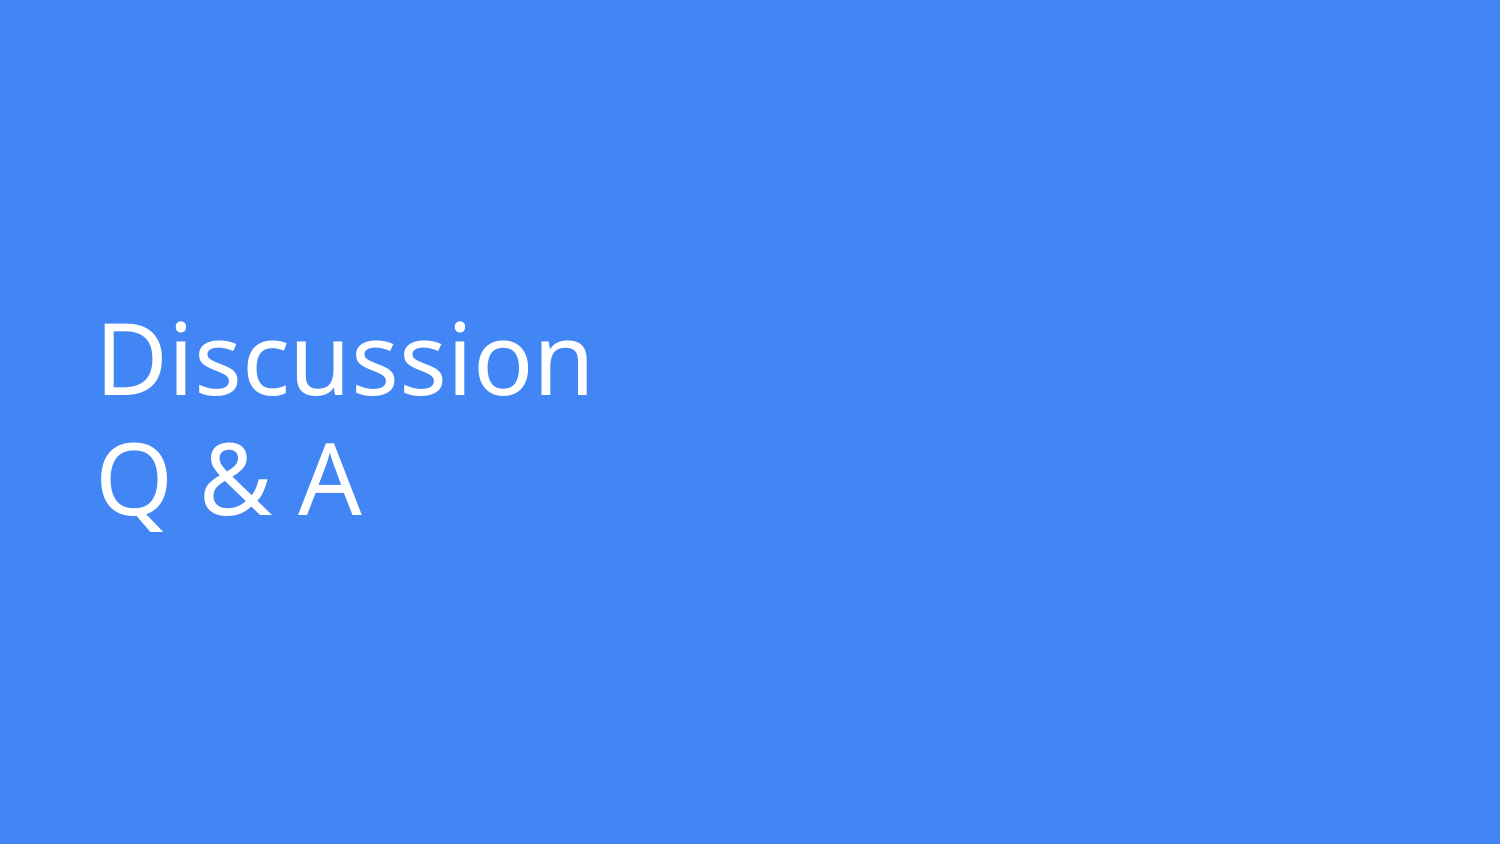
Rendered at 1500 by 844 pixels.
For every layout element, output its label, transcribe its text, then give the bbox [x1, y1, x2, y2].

title Discussion Q & A [80, 80, 1102, 752]
